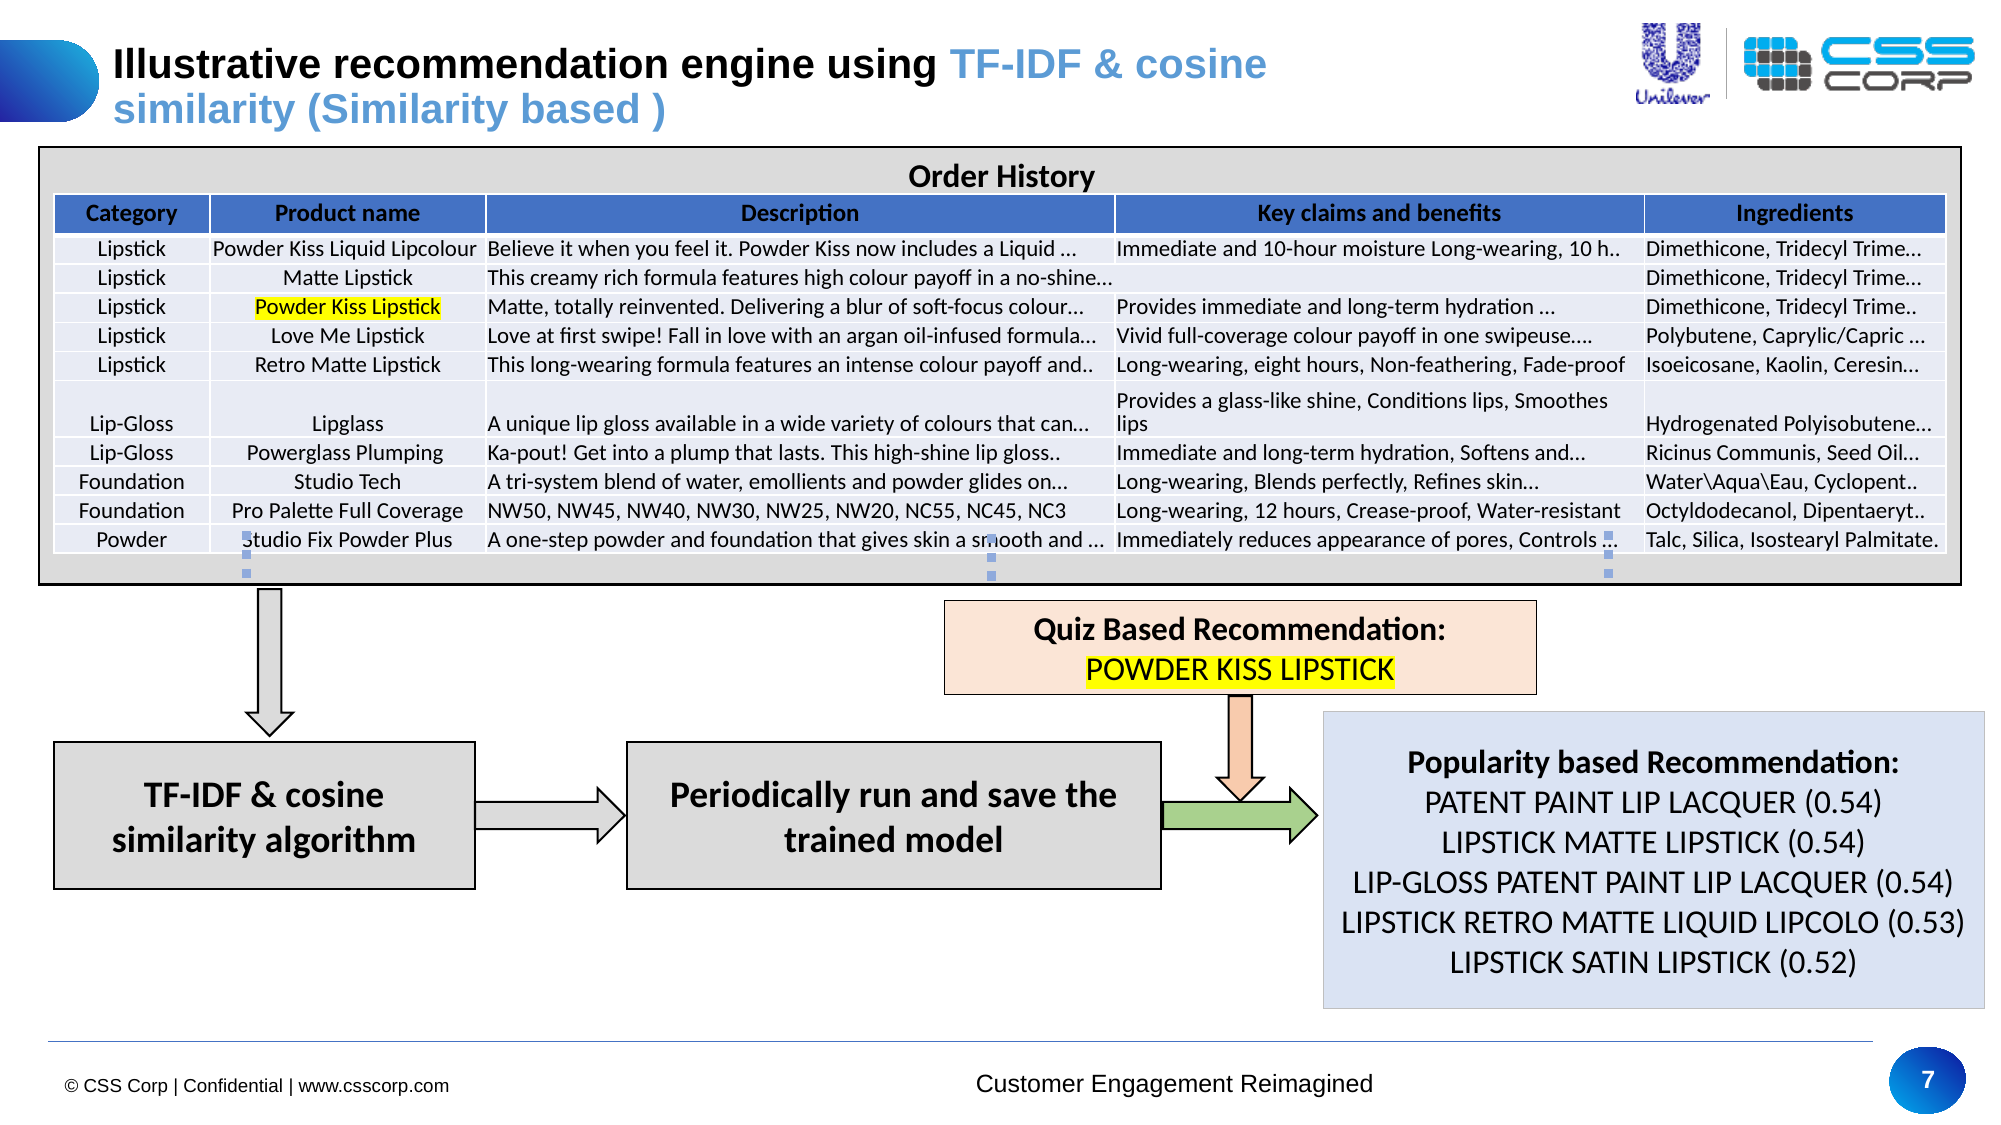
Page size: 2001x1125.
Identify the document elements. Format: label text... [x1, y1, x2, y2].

table_cell Immediate and long-term hydration, Softens and… [1116, 438, 1644, 465]
table_cell Dimethicone, Tridecyl Trime… [1645, 265, 1945, 292]
table_cell Retro Matte Lipstick [211, 352, 485, 380]
text_box TF-IDF & cosine similarity algorithm [53, 741, 476, 890]
text_box [1214, 695, 1267, 803]
table_cell Lip-Gloss [55, 438, 209, 465]
table_cell This creamy rich formula features high colour payoff in a no-shine… [487, 265, 1644, 292]
table_cell Hydrogenated Polyisobutene… [1645, 381, 1945, 436]
table_cell Powder Kiss Liquid Lipcolour [211, 238, 485, 263]
table_cell Foundation [55, 467, 209, 494]
table_cell Vivid full-coverage colour payoff in one swipeuse…. [1116, 323, 1644, 351]
table_cell Isoeicosane, Kaolin, Ceresin… [1645, 352, 1945, 380]
table_cell Pro Palette Full Coverage [211, 496, 485, 523]
table_cell Lipstick [55, 294, 209, 322]
table_cell Water\Aqua\Eau, Cyclopent.. [1645, 467, 1945, 494]
table_cell Ka-pout! Get into a plump that lasts. This high-shine lip gloss.. [487, 438, 1114, 465]
table_cell A one-step powder and foundation that gives skin a smooth and … [487, 525, 1114, 552]
table_cell Powder [55, 525, 209, 552]
table_cell Believe it when you feel it. Powder Kiss now includes a Liquid … [487, 238, 1114, 263]
table_cell Polybutene, Caprylic/Capric … [1645, 323, 1945, 351]
table_cell Dimethicone, Tridecyl Trime.. [1645, 294, 1945, 322]
table_cell Talc, Silica, Isostearyl Palmitate. [1645, 525, 1945, 552]
table_header Key claims and benefits [1116, 195, 1644, 233]
table_cell Lipglass [211, 381, 485, 436]
table_header Category [55, 195, 209, 233]
table_cell Powder Kiss Lipstick [211, 294, 485, 322]
text_box Illustrative recommendation engine using TF-IDF & cosine similarity (Similarity based ) [112, 42, 1425, 133]
table_header Product name [211, 195, 485, 233]
text_box Periodically run and save the trained model [626, 741, 1162, 890]
table_cell Lip-Gloss [55, 381, 209, 436]
table_cell A unique lip gloss available in a wide variety of colours that can… [487, 381, 1114, 436]
table_cell Octyldodecanol, Dipentaeryt.. [1645, 496, 1945, 523]
table_cell Love at first swipe! Fall in love with an argan oil-infused formula… [487, 323, 1114, 351]
table_cell Long-wearing, Blends perfectly, Refines skin… [1116, 467, 1644, 494]
table_cell Immediate and 10-hour moisture Long-wearing, 10 h.. [1116, 238, 1644, 263]
table_cell Matte, totally reinvented. Delivering a blur of soft-focus colour… [487, 294, 1114, 322]
text_box [38, 146, 1962, 586]
table_header Ingredients [1645, 195, 1945, 233]
table_cell Lipstick [55, 323, 209, 351]
text_box Popularity based Recommendation: PATENT PAINT LIP LACQUER (0.54) LIPSTICK MATTE LIPSTICK (0.54) LIP-GLOSS PATENT PAINT LIP LACQUER (0.54) LIPSTICK RETRO MATTE LIQUID LIPCOLO (0.53) LIPSTICK SATIN LIPSTICK (0.52) [1323, 711, 1985, 1009]
table_cell Powerglass Plumping [211, 438, 485, 465]
table_cell Provides a glass-like shine, Conditions lips, Smoothes lips [1116, 381, 1644, 436]
table_cell Matte Lipstick [211, 265, 485, 292]
table_cell Long-wearing, eight hours, Non-feathering, Fade-proof [1116, 352, 1644, 380]
table_cell Foundation [55, 496, 209, 523]
table_cell Lipstick [55, 352, 209, 380]
text_box Order History [889, 146, 1115, 202]
table_cell Dimethicone, Tridecyl Trime… [1645, 238, 1945, 263]
table_cell This long-wearing formula features an intense colour payoff and.. [487, 352, 1114, 380]
text_box Quiz Based Recommendation: POWDER KISS LIPSTICK [944, 600, 1537, 695]
text_box [1162, 785, 1319, 846]
table_cell Lipstick [55, 265, 209, 292]
table_cell Lipstick [55, 238, 209, 263]
table_cell Studio Fix Powder Plus [211, 525, 485, 552]
table_cell A tri-system blend of water, emollients and powder glides on… [487, 467, 1114, 494]
picture [1743, 36, 1976, 92]
table_cell Immediately reduces appearance of pores, Controls … [1116, 525, 1644, 552]
text_box [473, 785, 627, 846]
text_box [243, 588, 296, 738]
table_cell NW50, NW45, NW40, NW30, NW25, NW20, NC55, NC45, NC3 [487, 496, 1114, 523]
table_cell Love Me Lipstick [211, 323, 485, 351]
table_header Description [487, 195, 1114, 233]
table_cell Long-wearing, 12 hours, Crease-proof, Water-resistant [1116, 496, 1644, 523]
table_cell Ricinus Communis, Seed Oil… [1645, 438, 1945, 465]
table_cell Studio Tech [211, 467, 485, 494]
picture [1636, 23, 1710, 104]
table_cell Provides immediate and long-term hydration … [1116, 294, 1644, 322]
